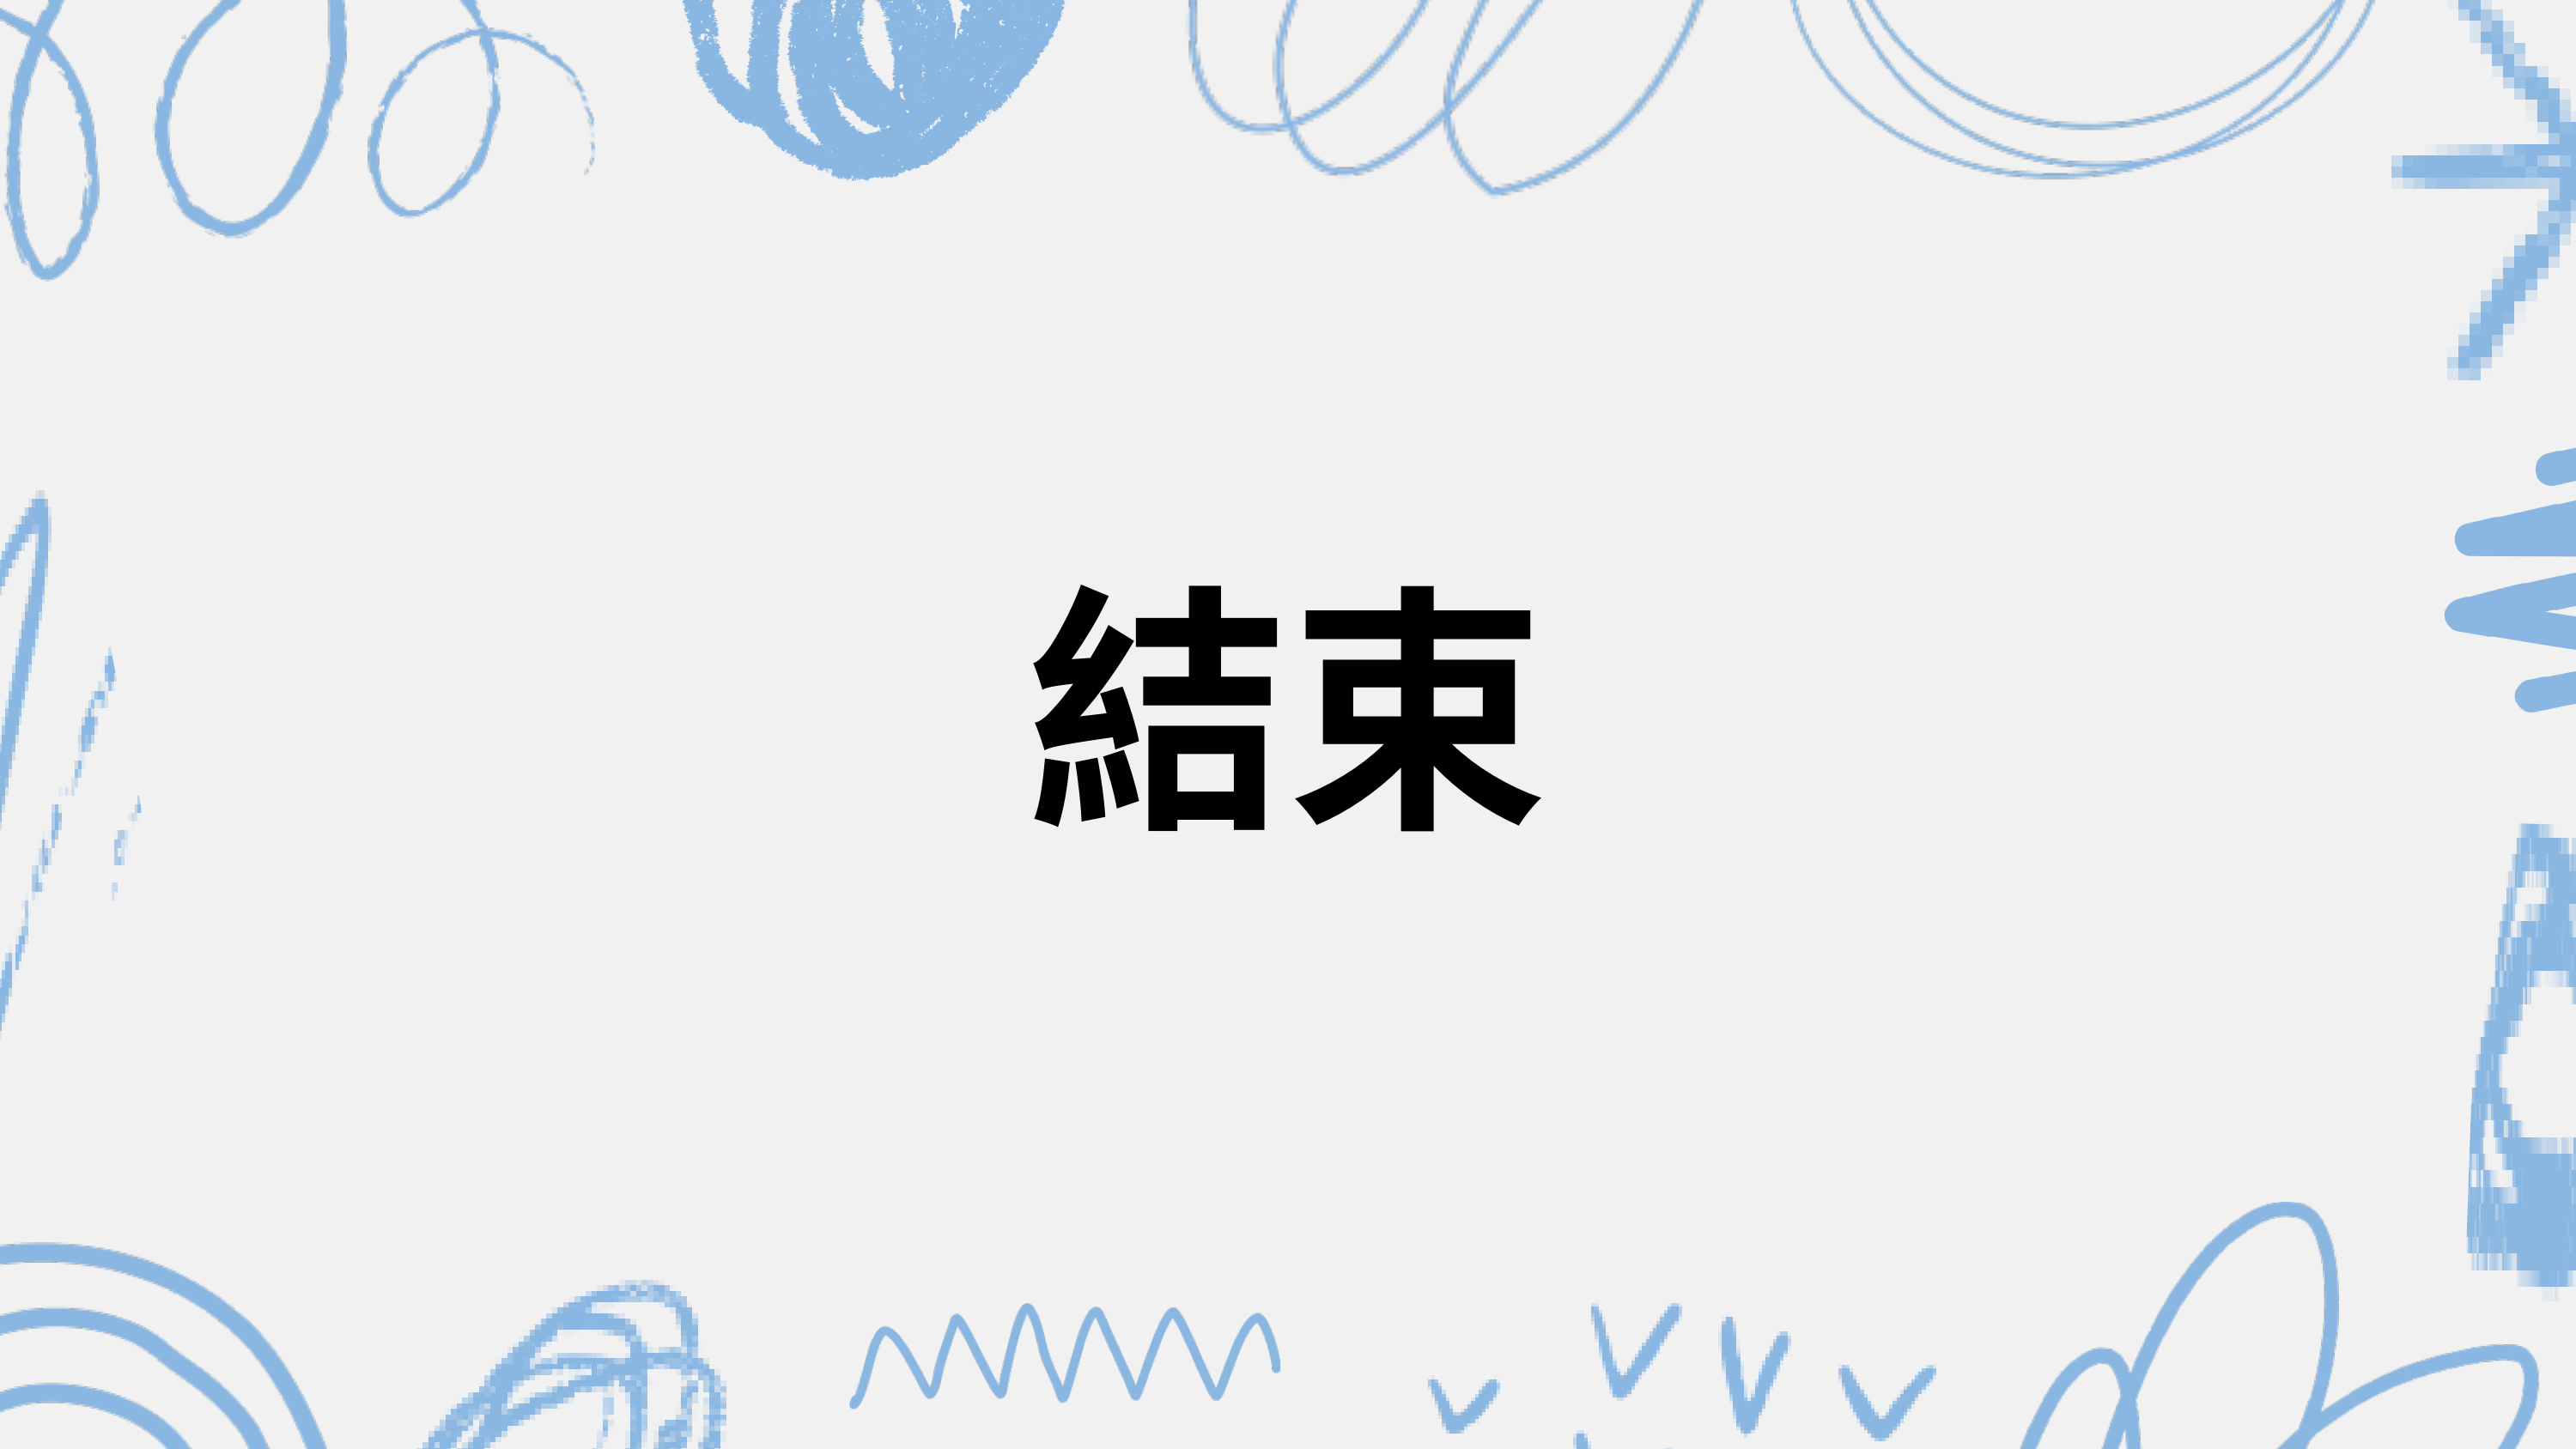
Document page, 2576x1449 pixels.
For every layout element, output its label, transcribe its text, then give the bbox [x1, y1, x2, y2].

text_box [361, 1280, 726, 1449]
text_box [0, 0, 596, 282]
text_box [2464, 822, 2576, 1302]
text_box 結束 [519, 634, 2057, 861]
text_box [0, 1213, 362, 1449]
text_box [1043, 0, 1818, 200]
text_box [2431, 380, 2576, 822]
text_box [1818, 0, 2391, 183]
text_box [2002, 1202, 2576, 1449]
text_box [849, 1303, 1281, 1410]
text_box [1428, 1303, 2002, 1449]
text_box [2391, 0, 2576, 380]
text_box [0, 333, 181, 1046]
text_box [680, 0, 1089, 183]
